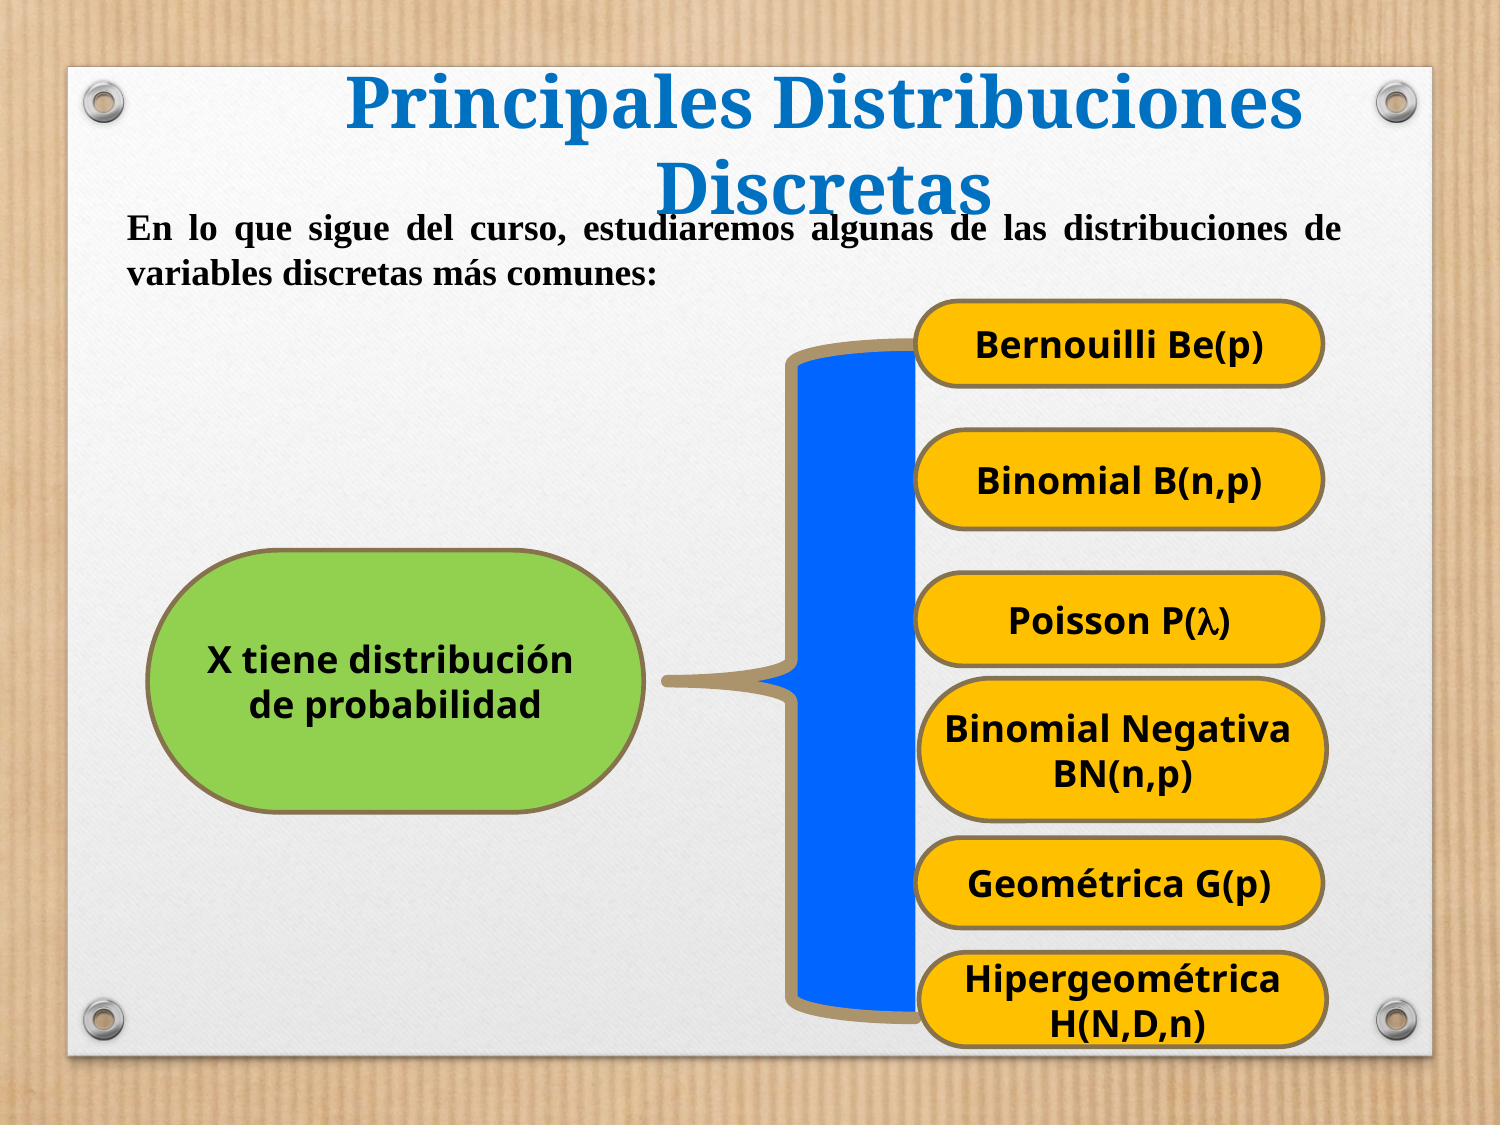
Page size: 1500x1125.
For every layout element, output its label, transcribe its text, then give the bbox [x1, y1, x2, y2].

text_box Hipergeométrica H(N,D,n) [919, 952, 1327, 1047]
title Principales Distribuciones Discretas [224, 49, 1425, 237]
text_box Binomial Negativa BN(n,p) [919, 678, 1327, 821]
text_box Binomial B(n,p) [915, 429, 1324, 530]
text_box [666, 343, 917, 1019]
text_box Bernouilli Be(p) [915, 301, 1324, 387]
text_box X tiene distribución de probabilidad [147, 550, 644, 813]
text_box Geométrica G(p) [915, 837, 1324, 928]
text_box En lo que sigue del curso, estudiaremos algunas de las distribuciones de variables discretas más comunes: [112, 195, 1358, 301]
picture [0, 0, 1500, 1125]
text_box Poisson P() [915, 572, 1324, 666]
